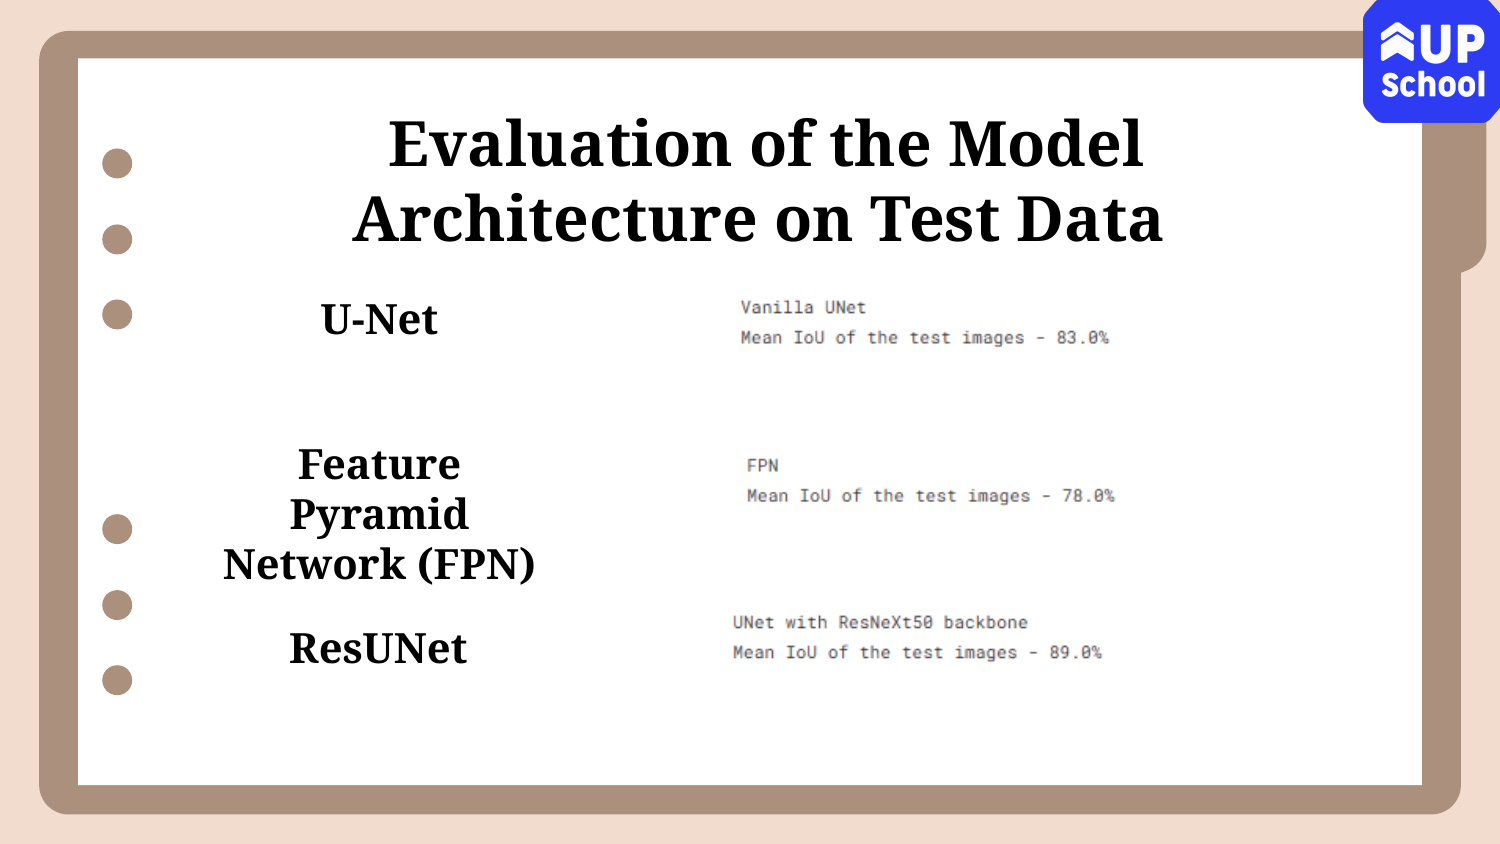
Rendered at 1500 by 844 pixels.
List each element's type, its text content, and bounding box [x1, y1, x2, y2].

title Evaluation of the Model Architecture on Test Data [171, 88, 1364, 179]
picture [1362, 0, 1500, 123]
picture [716, 437, 1159, 540]
text_box U-Net [197, 285, 562, 351]
picture [717, 597, 1158, 698]
picture [716, 285, 1143, 374]
text_box ResUNet [170, 614, 586, 680]
text_box Feature Pyramid Network (FPN) [197, 430, 562, 596]
